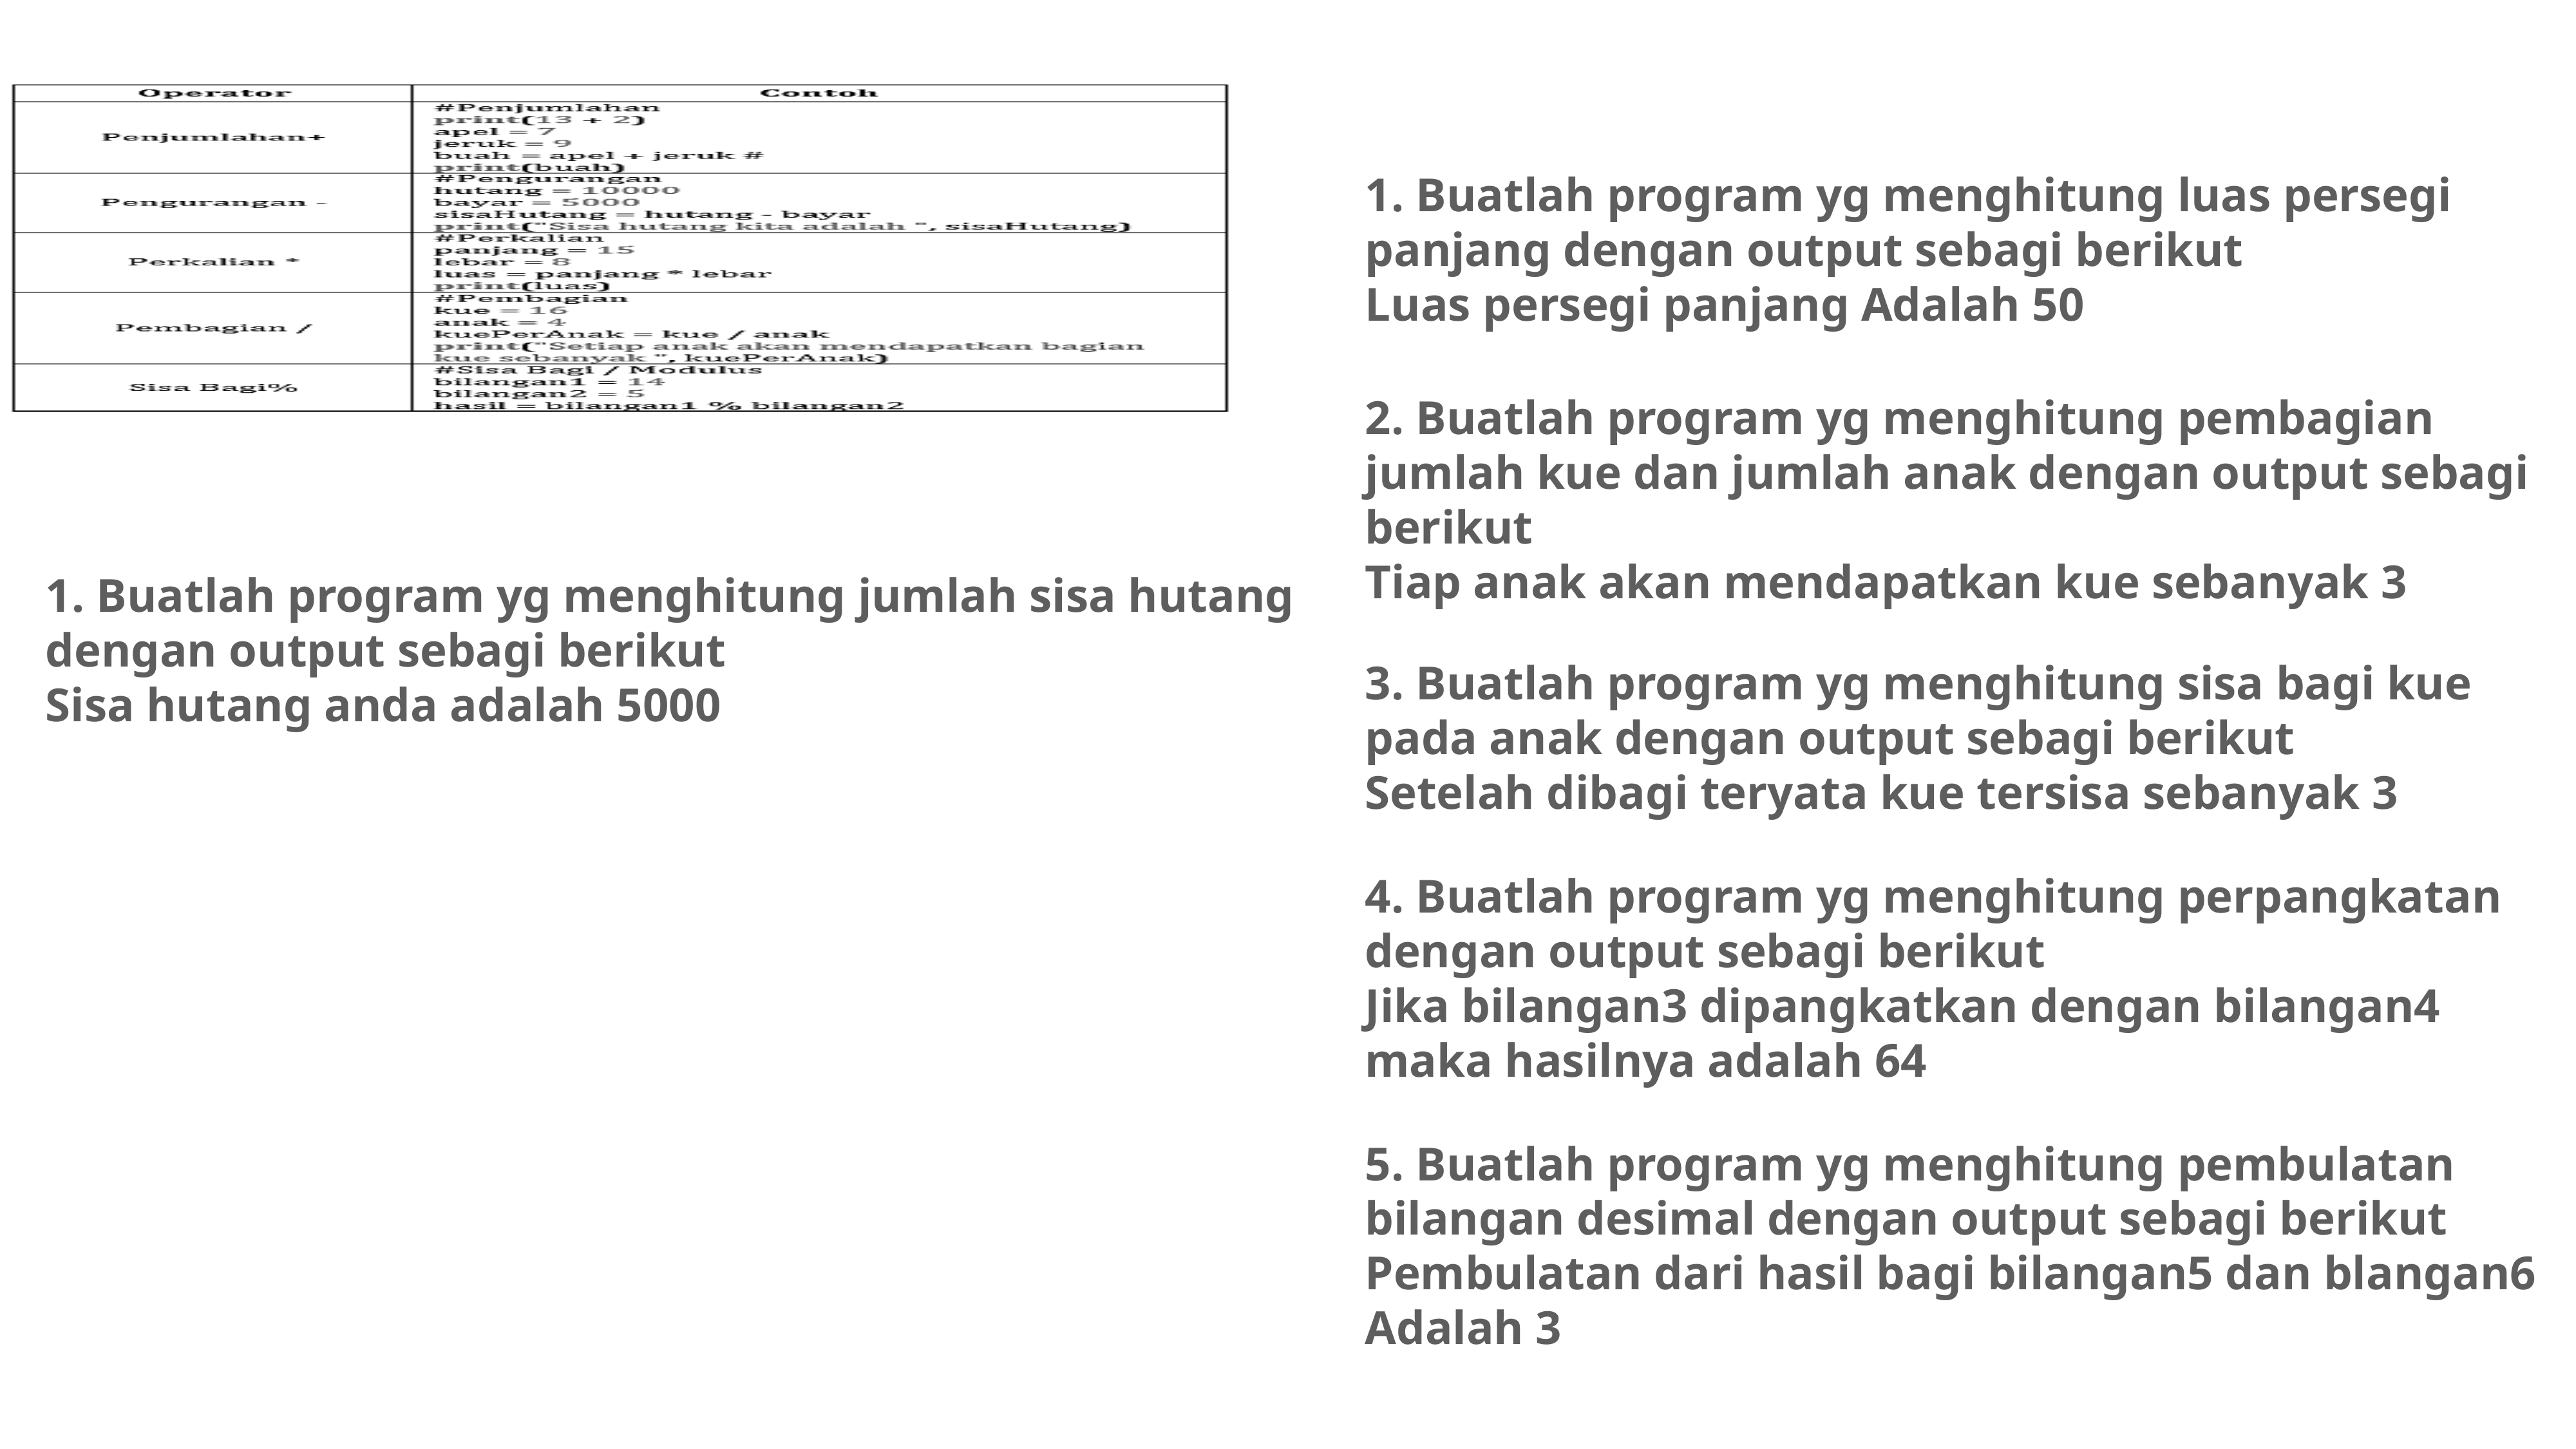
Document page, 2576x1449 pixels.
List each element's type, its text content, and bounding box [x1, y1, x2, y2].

text_box 3. Buatlah program yg menghitung sisa bagi kue pada anak dengan output sebagi berikut Setelah dibagi teryata kue tersisa sebanyak 3 [1359, 649, 2562, 824]
text_box 1. Buatlah program yg menghitung luas persegi panjang dengan output sebagi berikut Luas persegi panjang Adalah 50 [1359, 160, 2562, 336]
picture [3, 82, 1239, 415]
text_box 2. Buatlah program yg menghitung pembagian jumlah kue dan jumlah anak dengan output sebagi berikut Tiap anak akan mendapatkan kue sebanyak 3 [1359, 383, 2562, 613]
text_box 1. Buatlah program yg menghitung jumlah sisa hutang dengan output sebagi berikut Sisa hutang anda adalah 5000 [40, 561, 1309, 736]
text_box 5. Buatlah program yg menghitung pembulatan bilangan desimal dengan output sebagi berikut Pembulatan dari hasil bagi bilangan5 dan blangan6 Adalah 3 [1359, 1129, 2562, 1359]
text_box 4. Buatlah program yg menghitung perpangkatan dengan output sebagi berikut Jika bilangan3 dipangkatkan dengan bilangan4 maka hasilnya adalah 64 [1359, 862, 2562, 1092]
